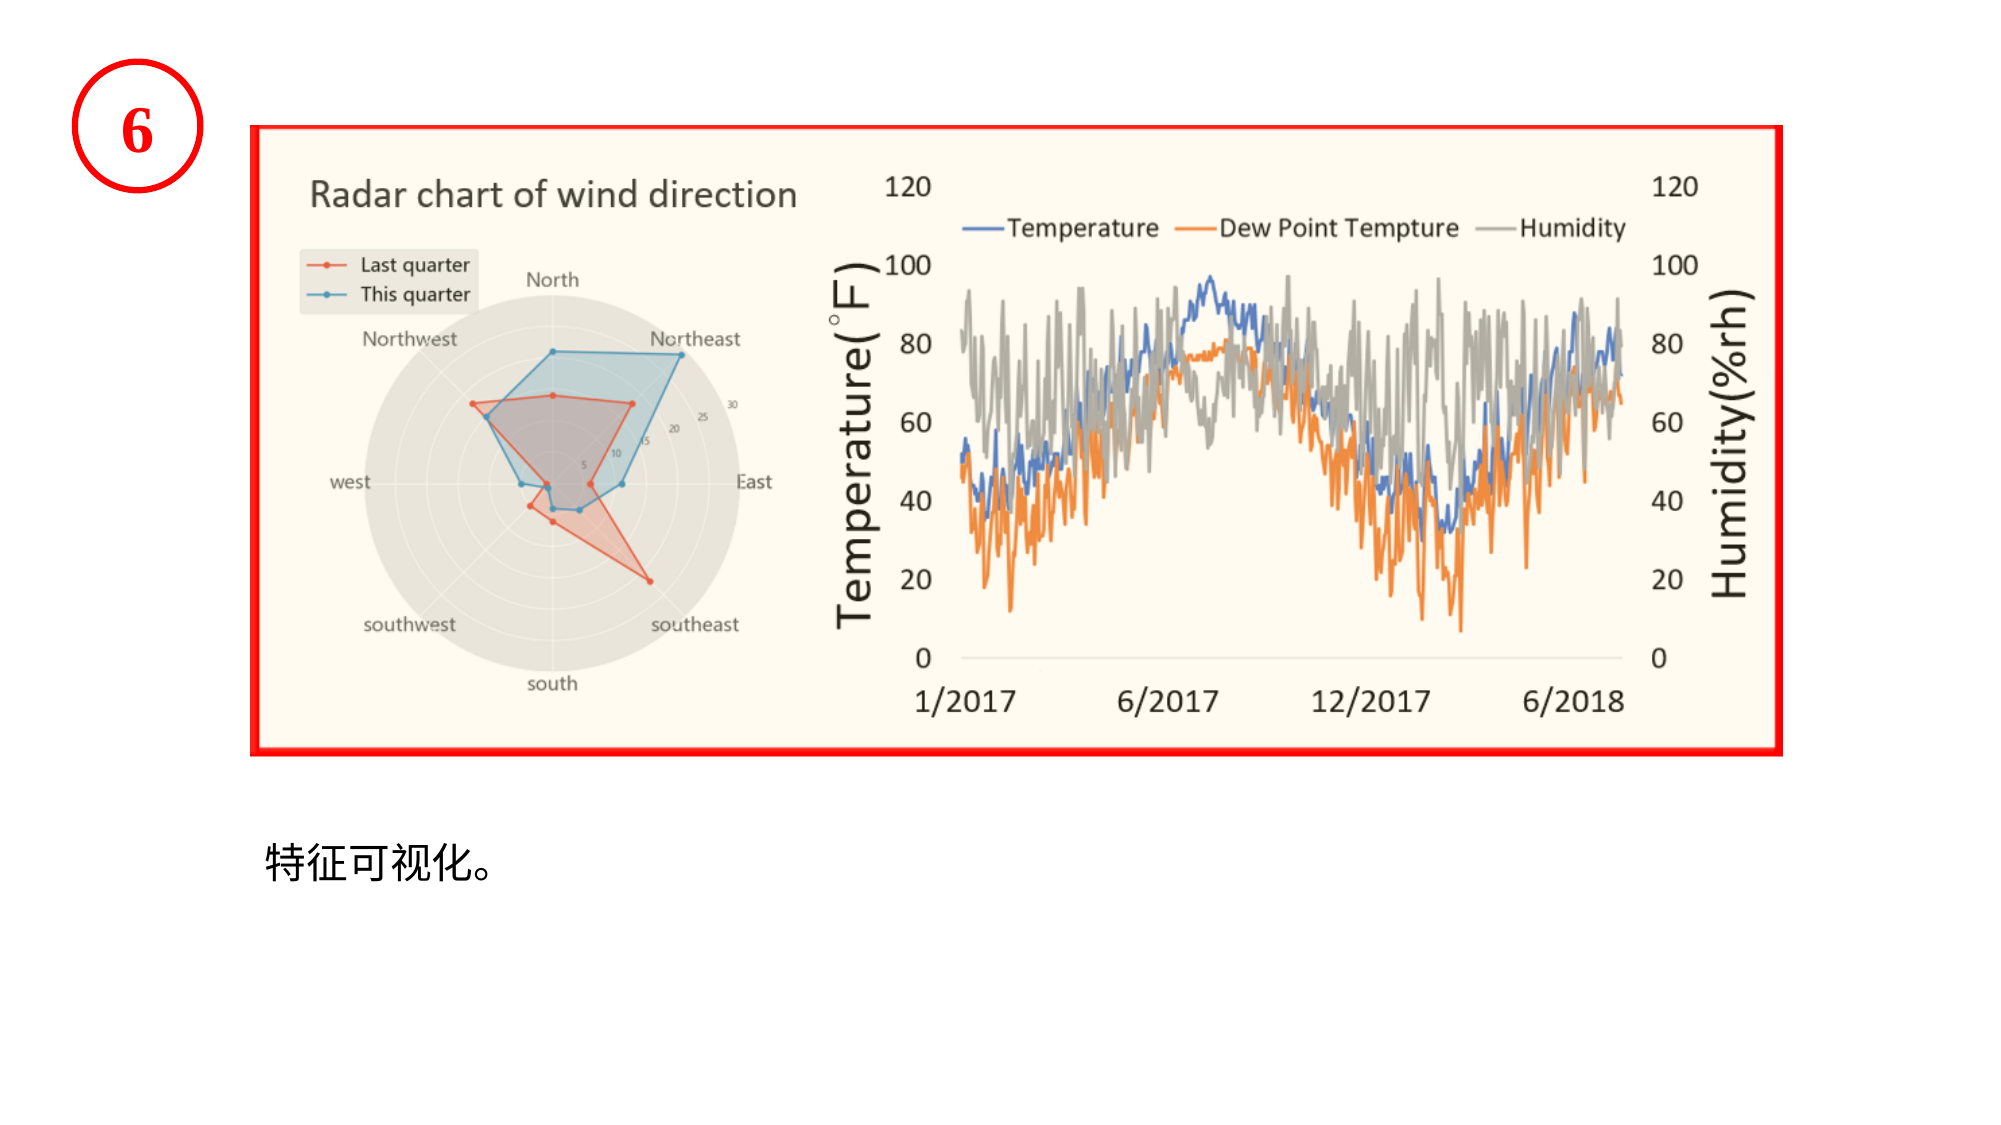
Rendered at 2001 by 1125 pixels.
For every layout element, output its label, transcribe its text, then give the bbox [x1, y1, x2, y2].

picture [250, 125, 1783, 758]
text_box 6 [73, 60, 202, 192]
text_box 特征可视化。 [250, 829, 1817, 895]
